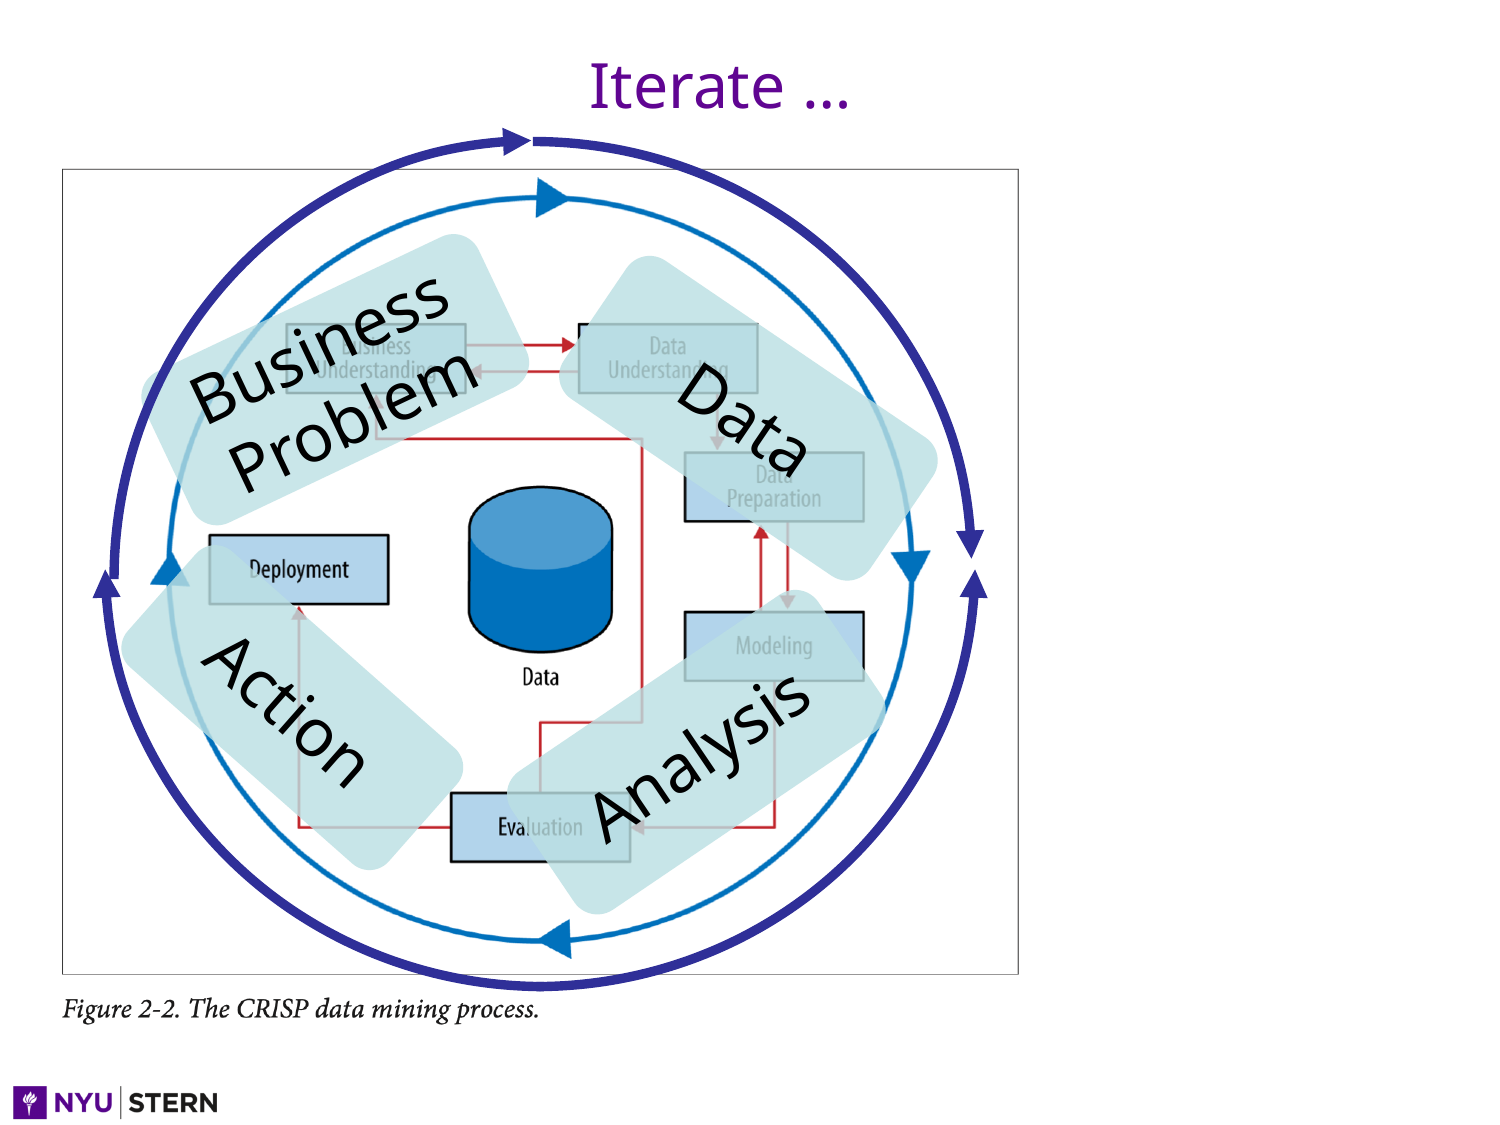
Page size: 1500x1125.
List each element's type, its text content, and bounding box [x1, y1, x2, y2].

picture [0, 1038, 230, 1125]
title Iterate … [66, 0, 1375, 213]
picture [45, 151, 1051, 1032]
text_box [93, 140, 983, 1018]
